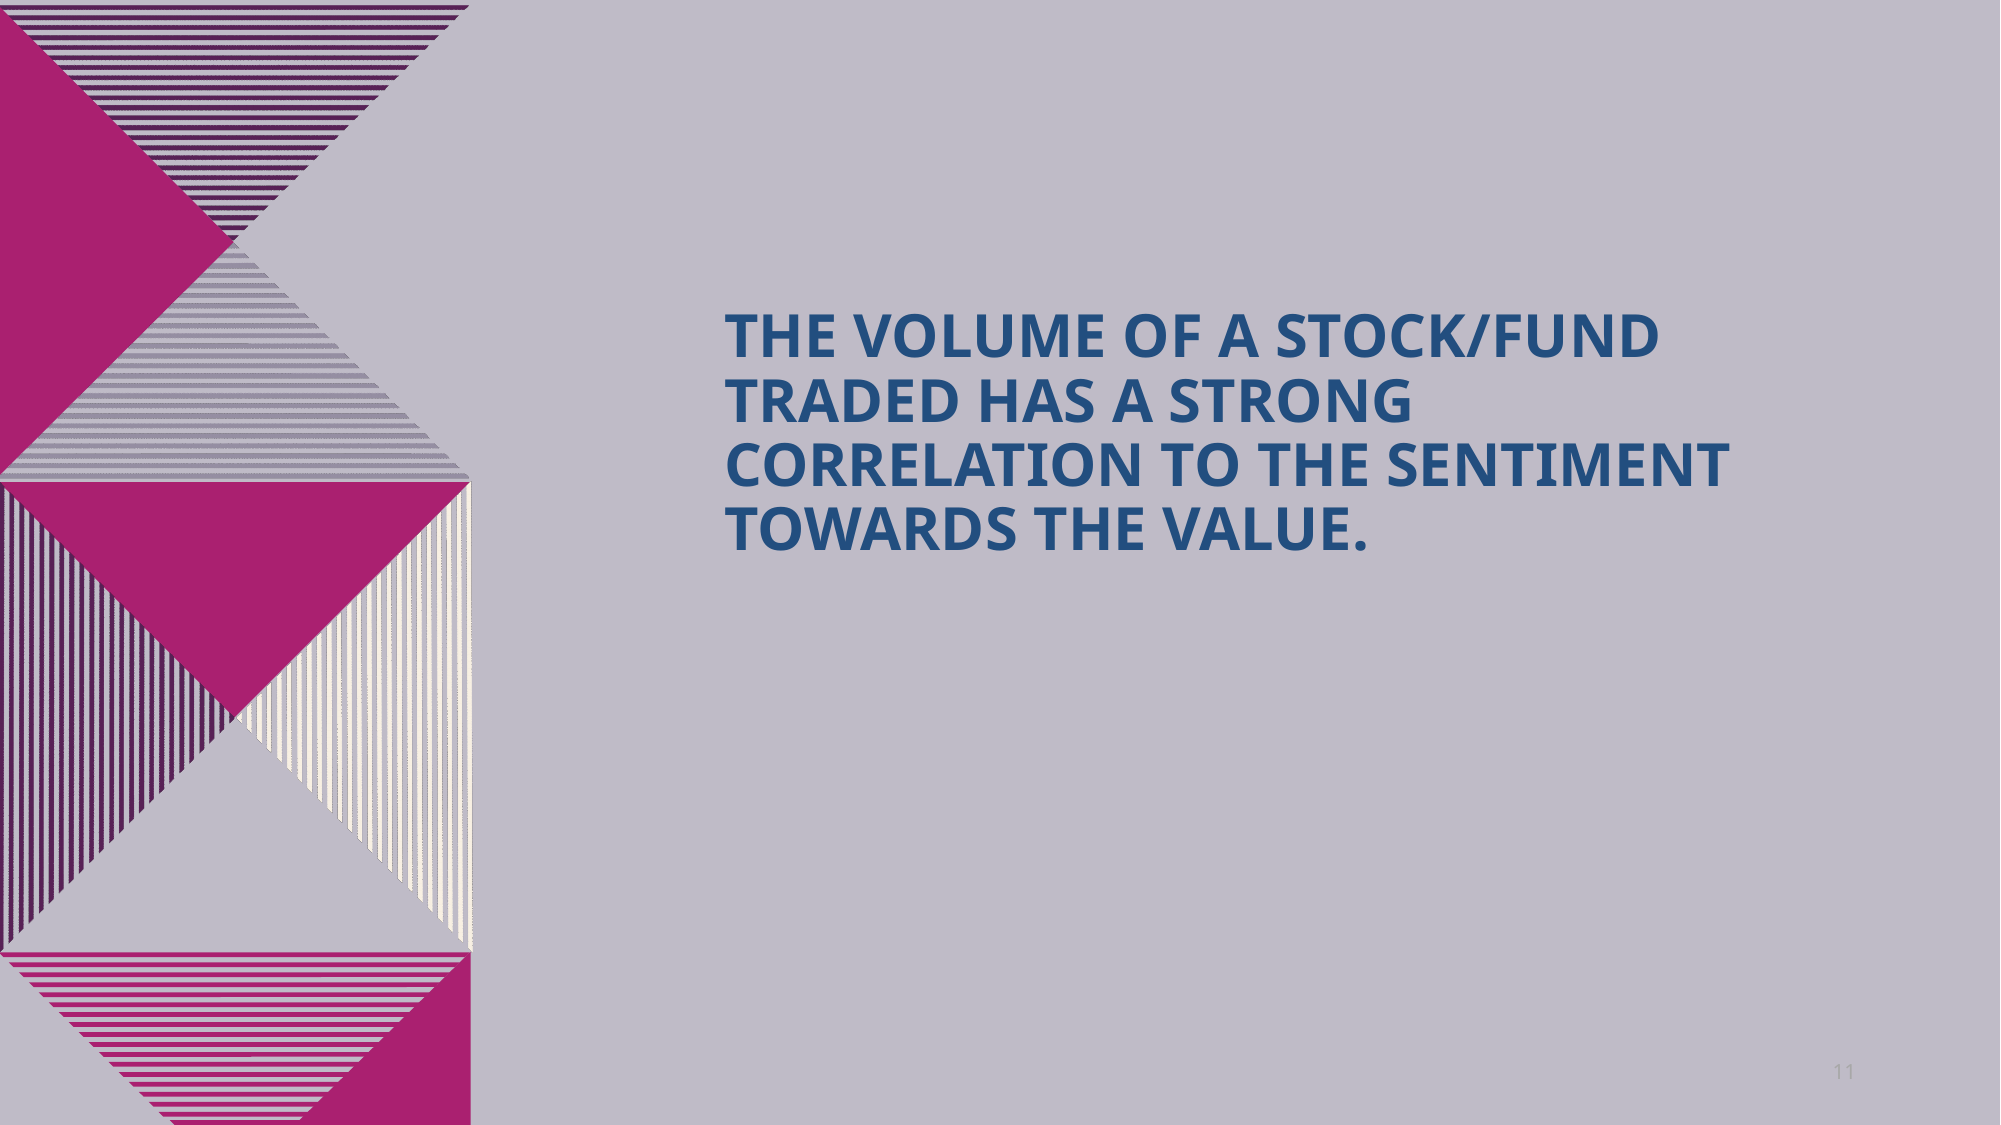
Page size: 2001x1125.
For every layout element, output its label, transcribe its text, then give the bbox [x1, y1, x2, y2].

title The volume of a stock/fund traded has a strong correlation to the sentiment towards the value. [709, 298, 1758, 634]
picture [0, 242, 469, 482]
picture [0, 0, 468, 241]
slide_number 11 [1796, 1042, 1872, 1103]
picture [236, 481, 707, 952]
picture [0, 483, 234, 951]
